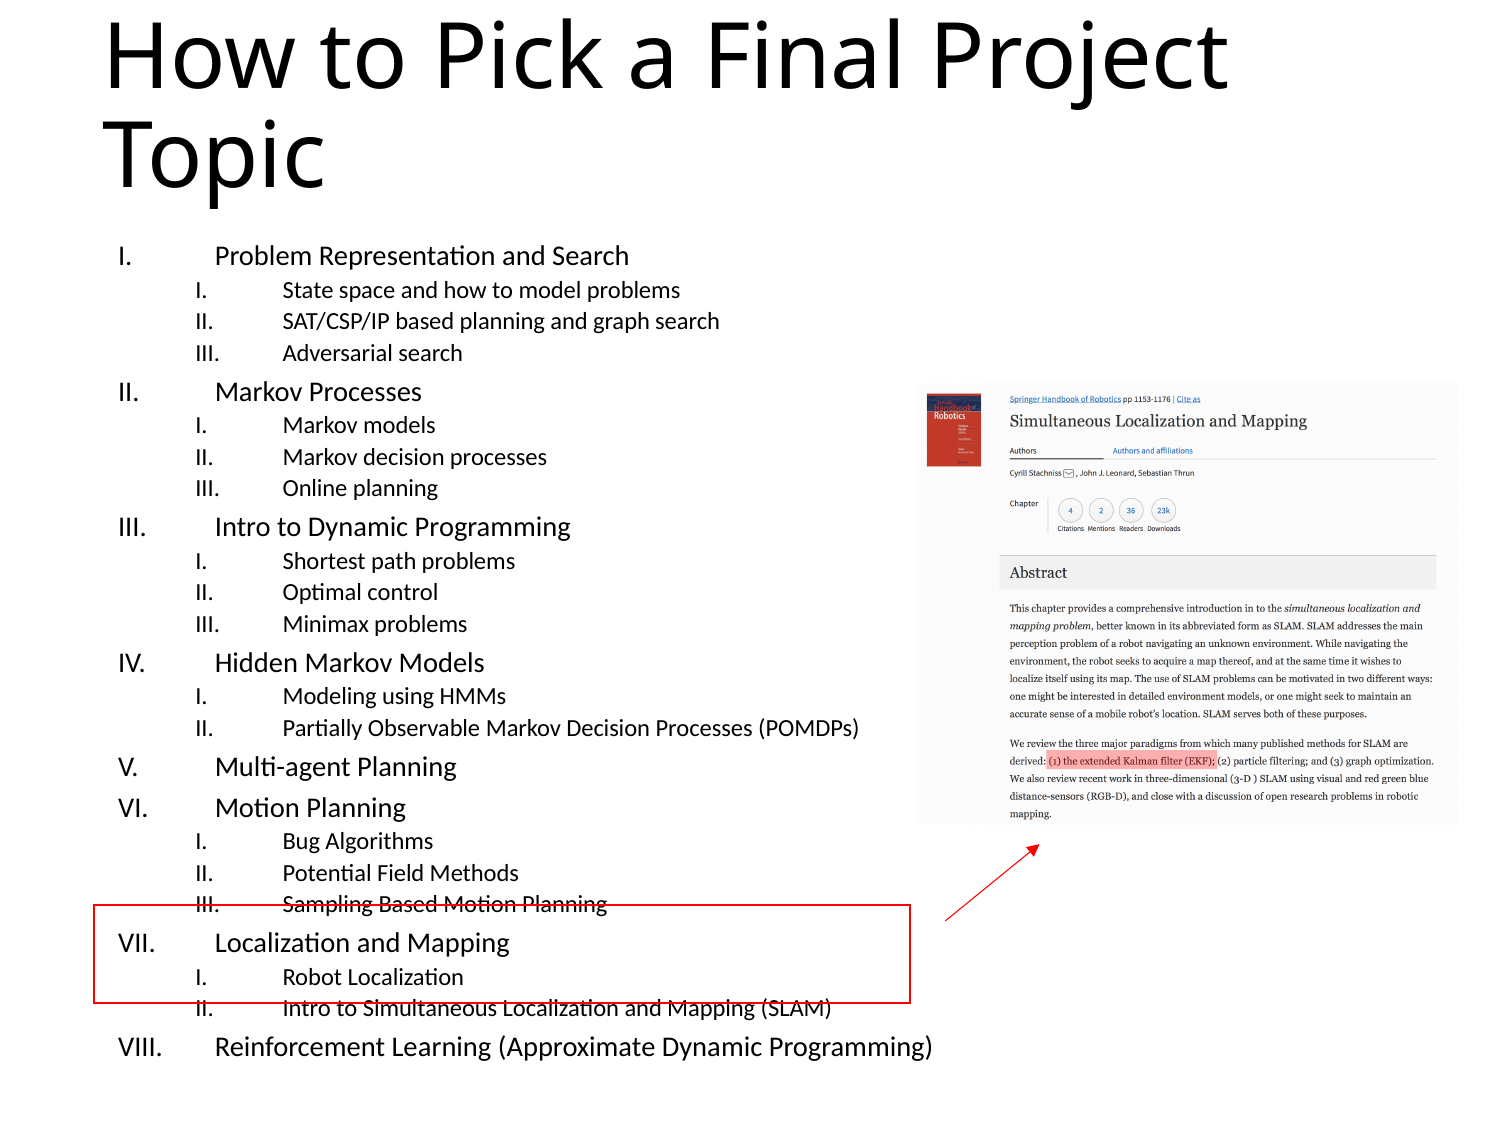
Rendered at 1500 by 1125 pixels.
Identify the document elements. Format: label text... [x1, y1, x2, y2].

text_box [93, 904, 911, 1004]
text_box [945, 844, 1040, 921]
list Problem Representation and Search State space and how to model problems SAT/CSP/IP based planning and graph search Adversarial search Markov Processes Markov models Markov decision processes Online planning Intro to Dynamic Programming Shortest path problems Optimal control Minimax problems Hidden Markov Models Modeling using HMMs Partially Observable Markov Decision Processes (POMDPs) Multi-agent Planning Motion Planning Bug Algorithms Potential Field Methods Sampling Based Motion Planning Localization and Mapping Robot Localization Intro to Simultaneous Localization and Mapping (SLAM) Reinforcement Learning (Approximate Dynamic Programming) [103, 233, 1397, 1077]
picture [916, 383, 1457, 825]
title How to Pick a Final Project Topic [87, 0, 1382, 218]
